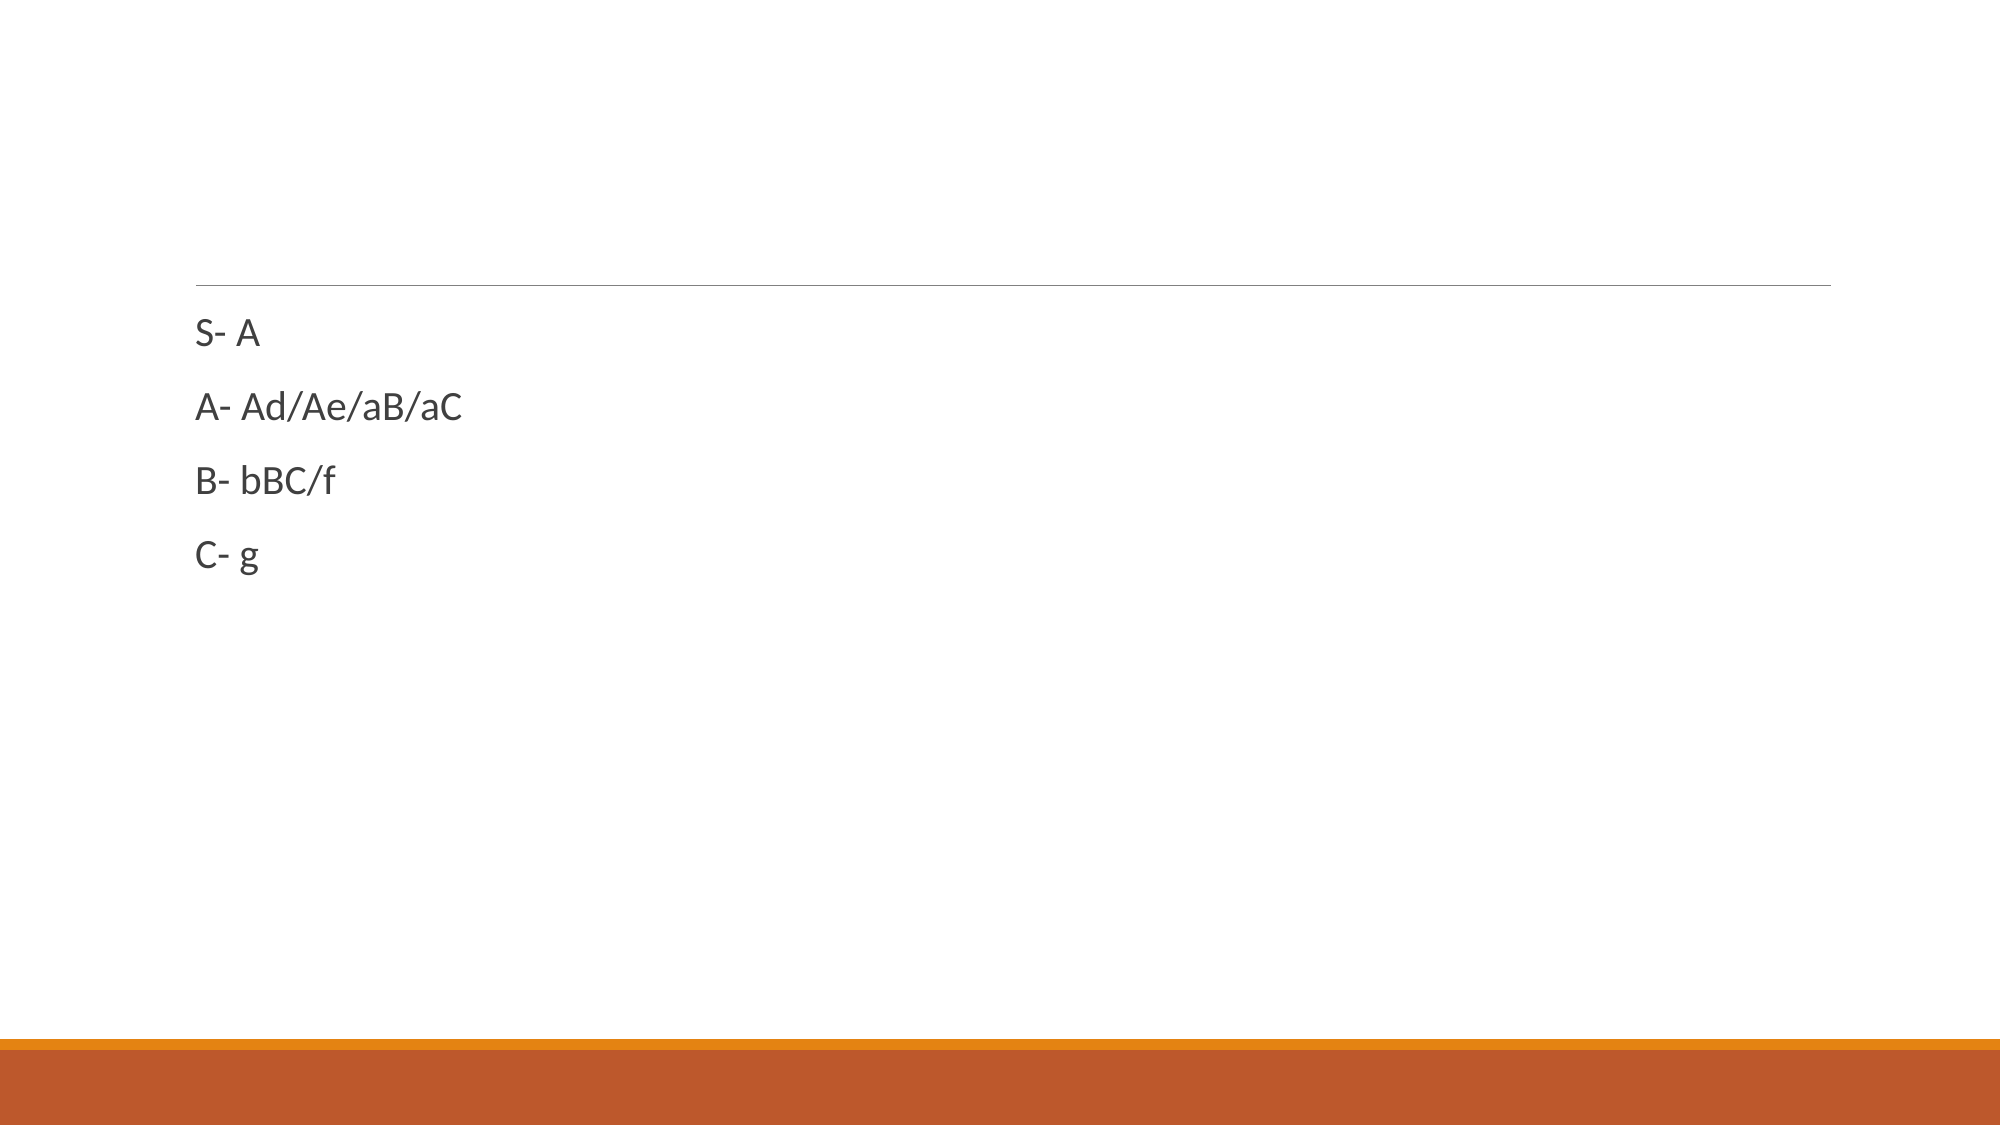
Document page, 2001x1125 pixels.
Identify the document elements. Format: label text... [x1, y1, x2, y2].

list S- A A- Ad/Ae/aB/aC B- bBC/f C- g [180, 302, 1830, 963]
